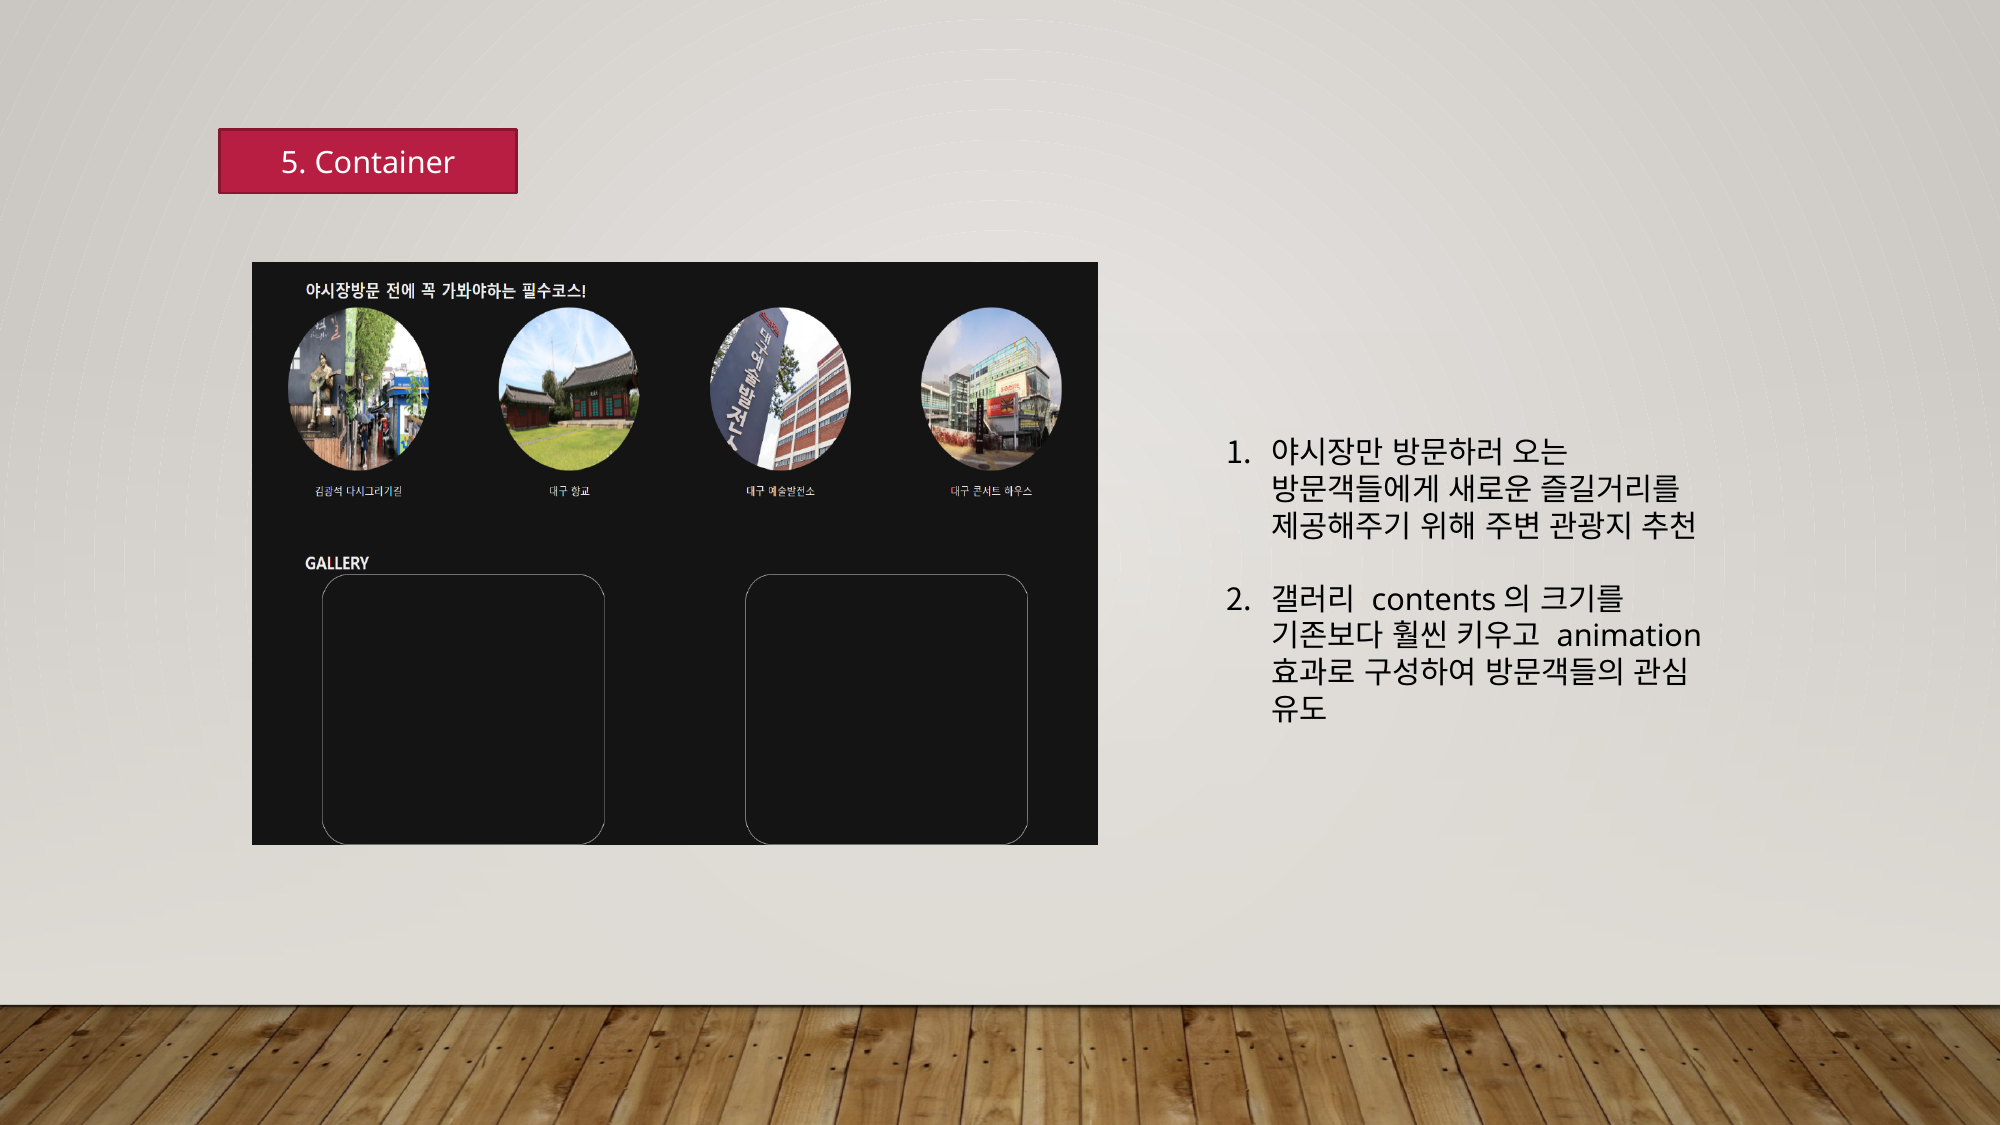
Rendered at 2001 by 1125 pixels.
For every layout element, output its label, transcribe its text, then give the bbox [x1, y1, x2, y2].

text_box 5. Container [218, 128, 518, 194]
picture [0, 1005, 2000, 1125]
text_box 야시장만 방문하러 오는 방문객들에게 새로운 즐길거리를 제공해주기 위해 주변 관광지 추천 갤러리 contents의 크기를 기존보다 훨씬 키우고 animation 효과로 구성하여 방문객들의 관심 유도 [1211, 425, 1729, 771]
picture [251, 262, 1098, 845]
